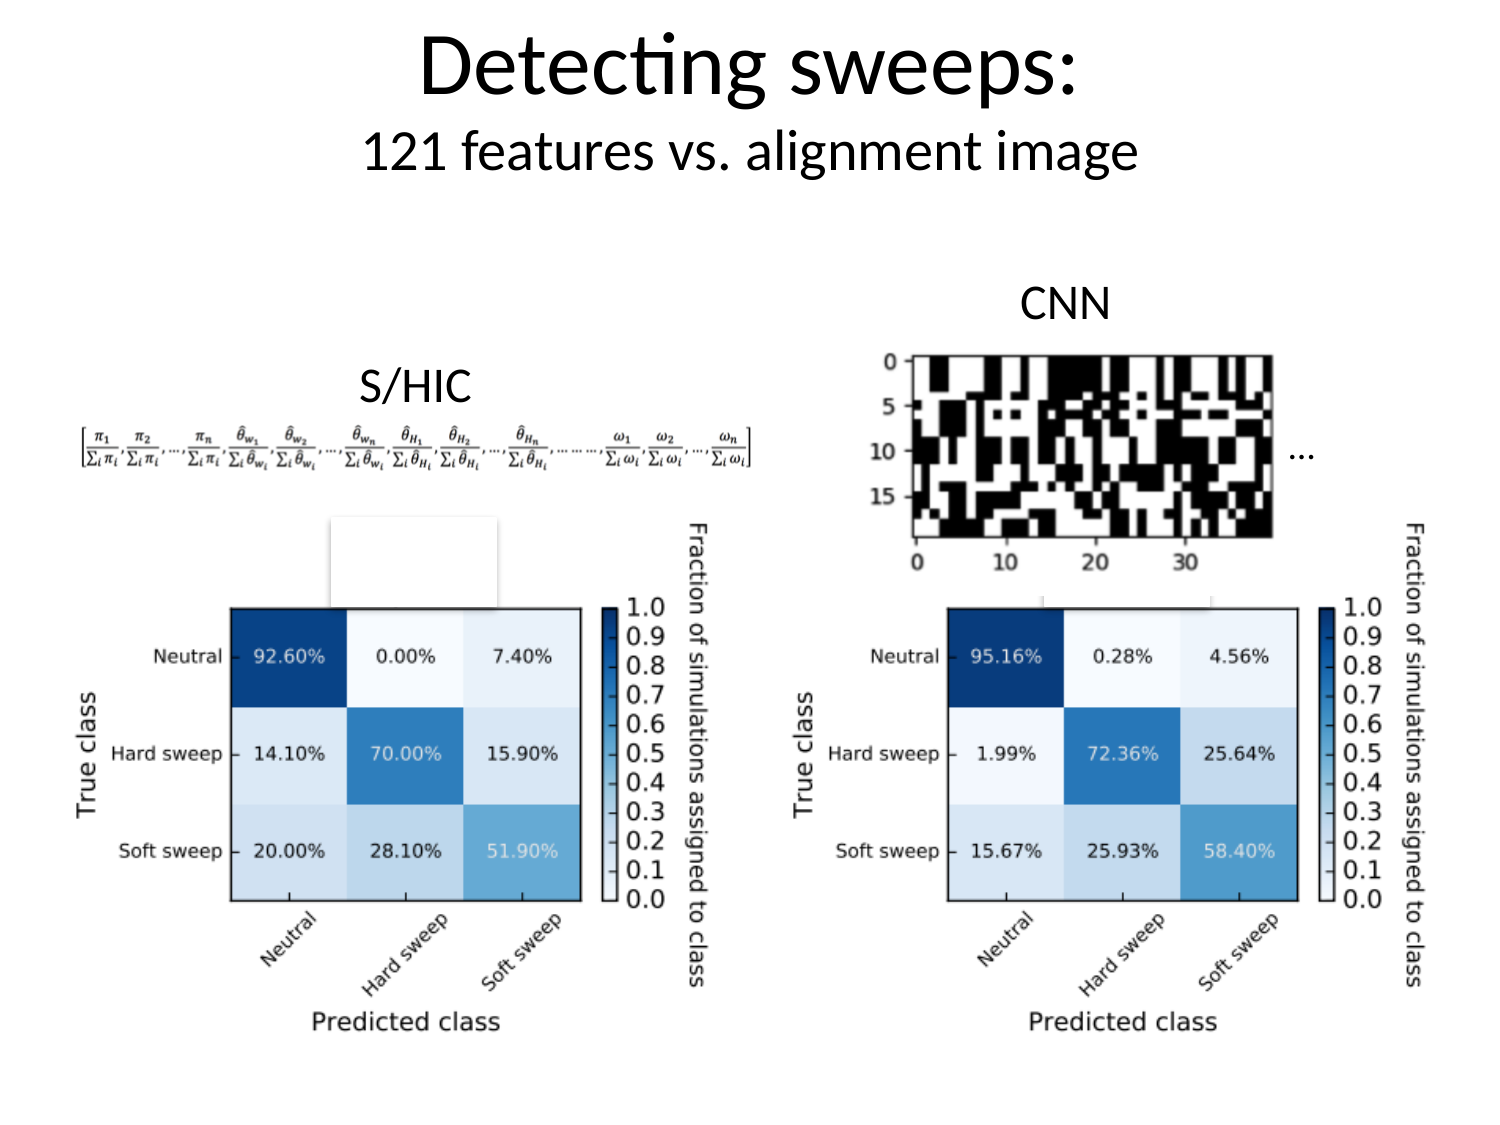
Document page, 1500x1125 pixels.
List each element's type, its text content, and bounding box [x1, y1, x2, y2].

text_box S/HIC [344, 345, 487, 420]
picture [777, 337, 1437, 1050]
text_box CNN [1005, 262, 1127, 336]
text_box … [1308, 415, 1330, 475]
text_box Detecting sweeps: 121 features vs. alignment image [0, 0, 1500, 188]
picture [60, 506, 720, 1050]
picture [81, 421, 751, 475]
